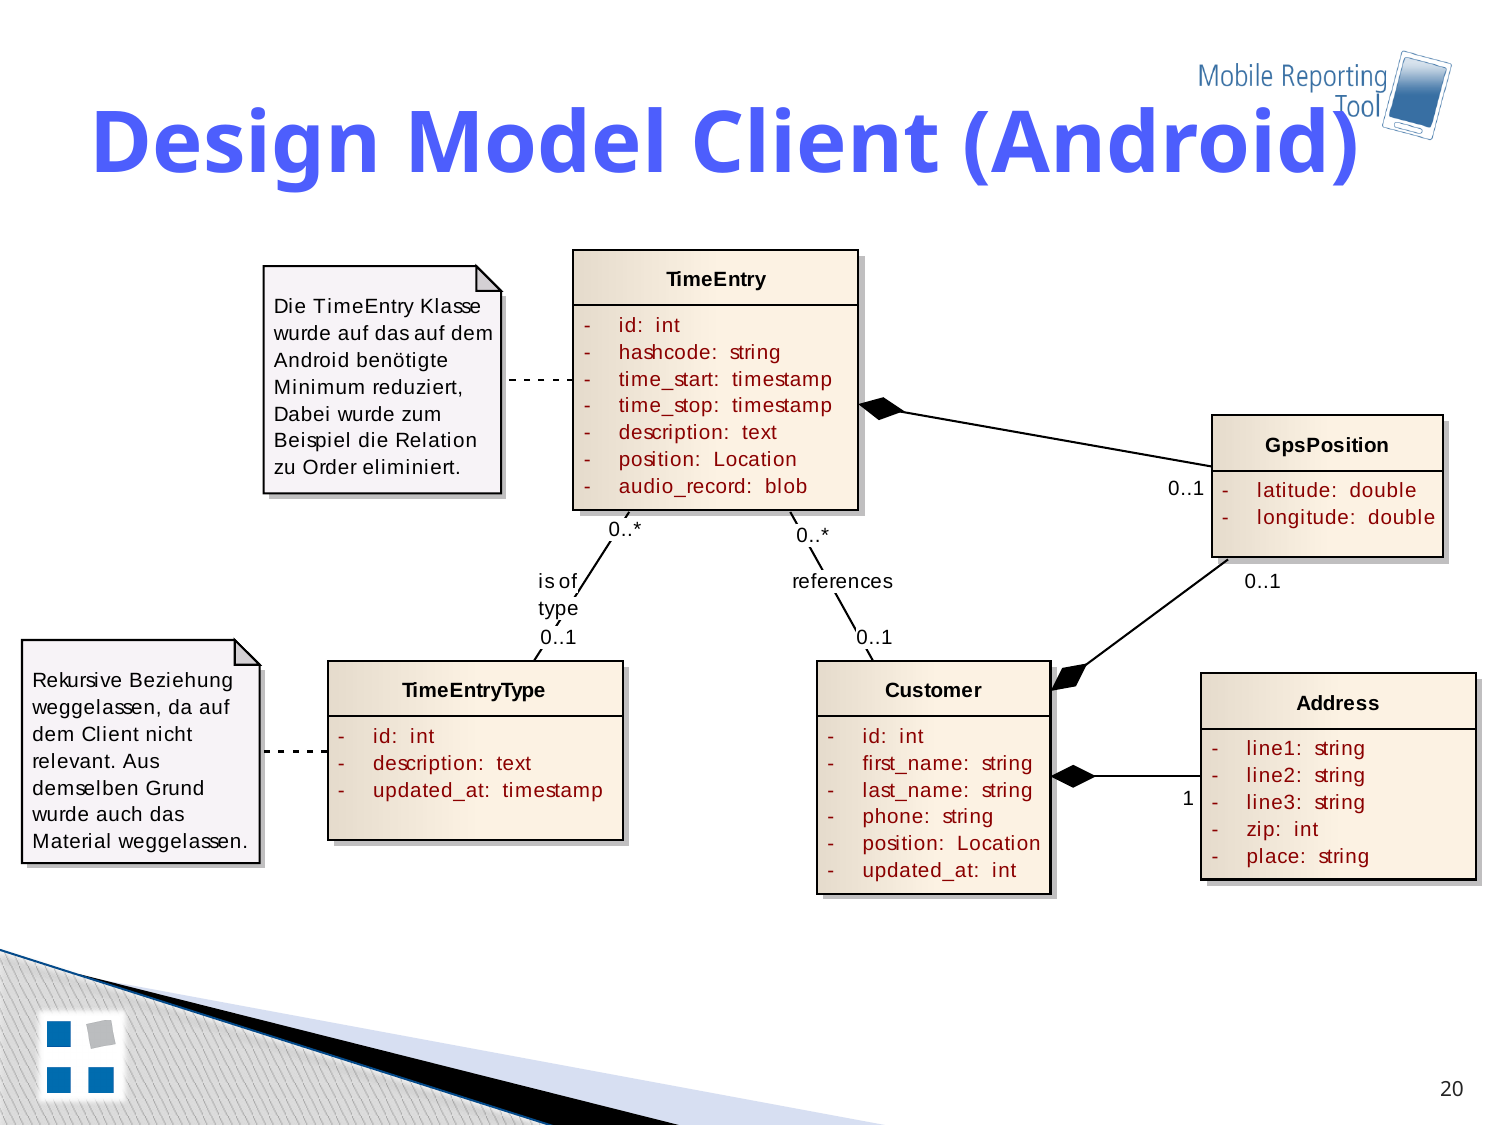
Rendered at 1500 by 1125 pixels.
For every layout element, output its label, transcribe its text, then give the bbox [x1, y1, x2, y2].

picture [47, 1020, 117, 1093]
slide_number 20 [1418, 1051, 1479, 1112]
title Design Model Client (Android) [75, 45, 1425, 233]
picture [0, 240, 1500, 899]
picture [1187, 42, 1459, 149]
